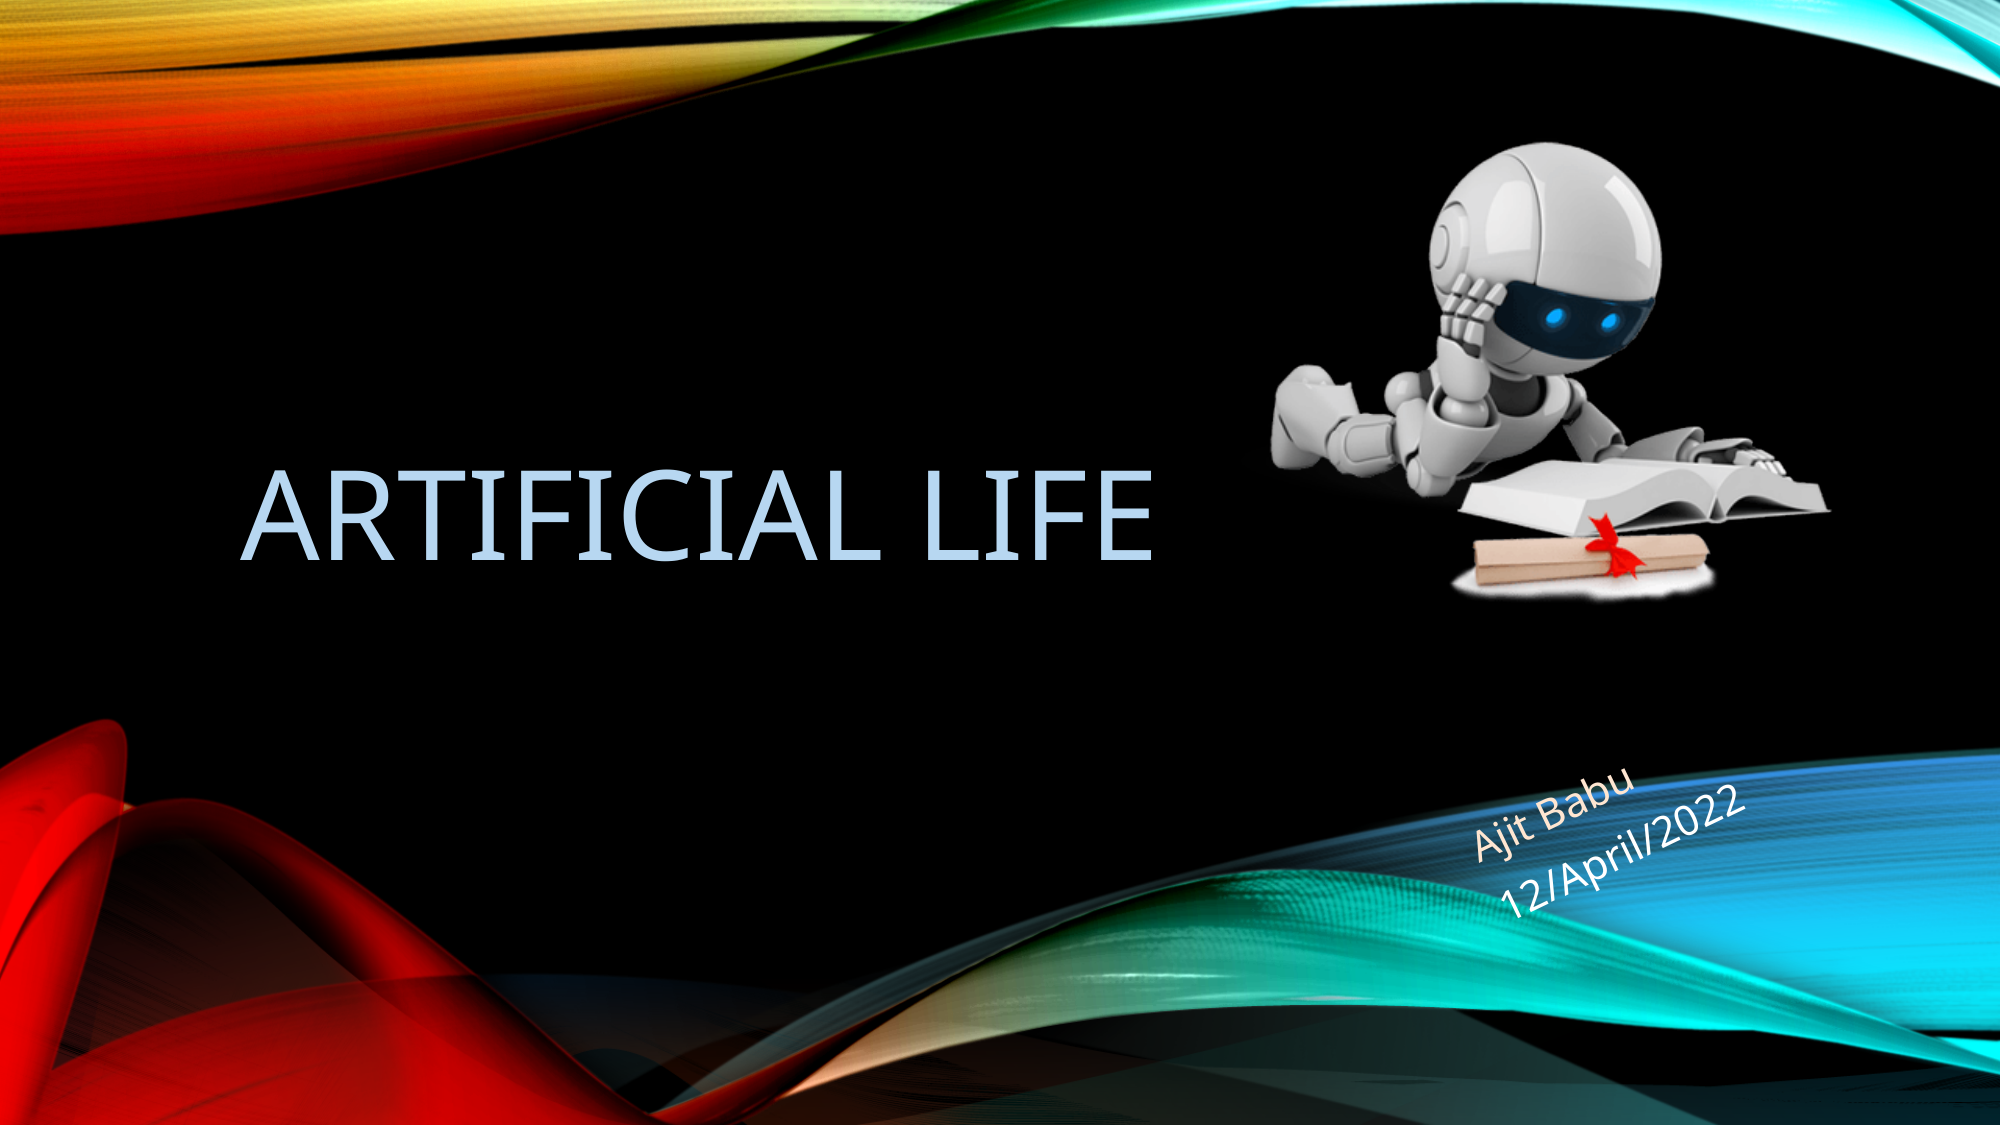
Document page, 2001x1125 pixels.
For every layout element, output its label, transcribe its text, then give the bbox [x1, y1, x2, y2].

picture [0, 717, 2000, 1125]
title Artificial Life [225, 295, 1219, 596]
picture [0, 0, 2000, 681]
subtitle Ajit Babu 12/April/2022 [1437, 635, 1914, 963]
